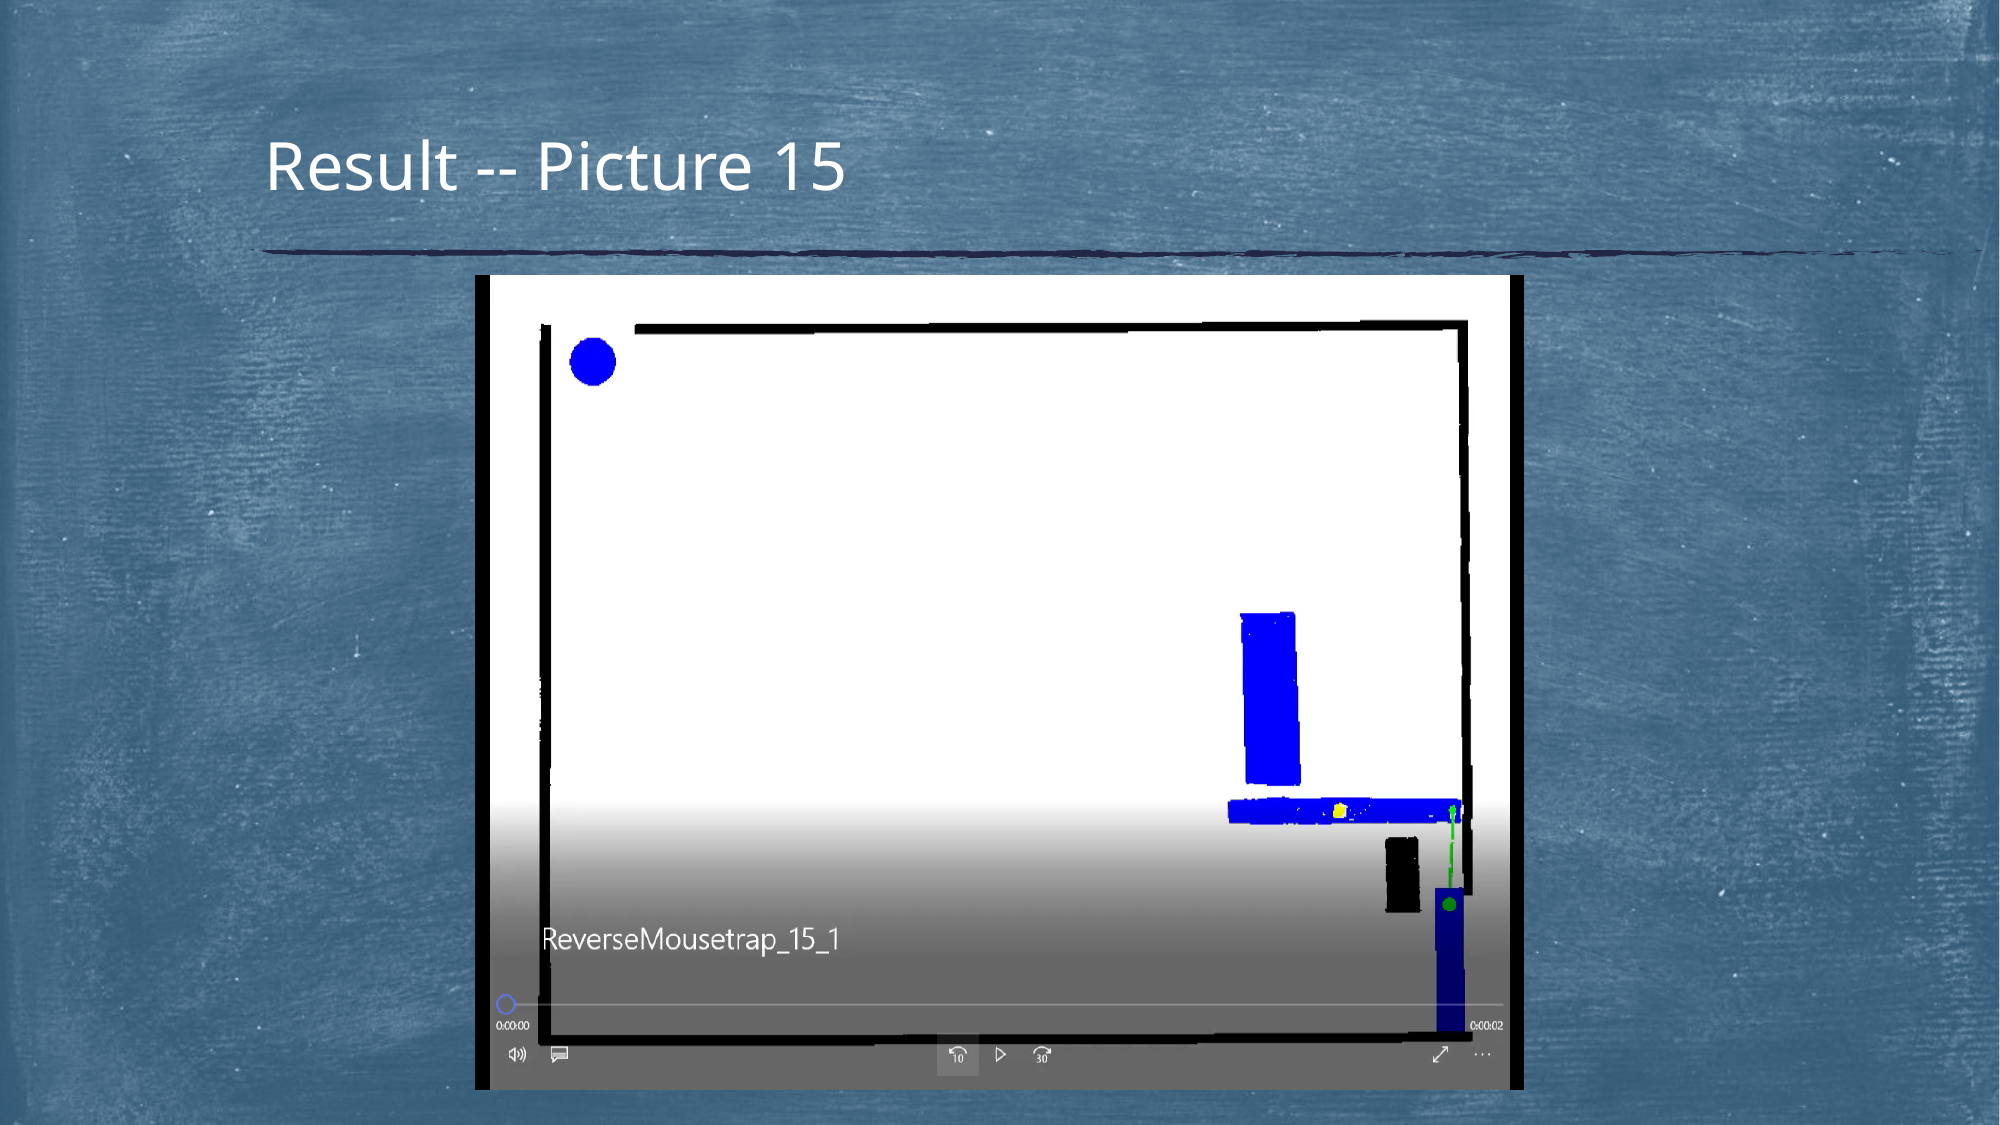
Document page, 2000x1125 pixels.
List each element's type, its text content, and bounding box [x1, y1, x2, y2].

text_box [477, 277, 1524, 1089]
title Result -- Picture 15 [249, 45, 1750, 213]
